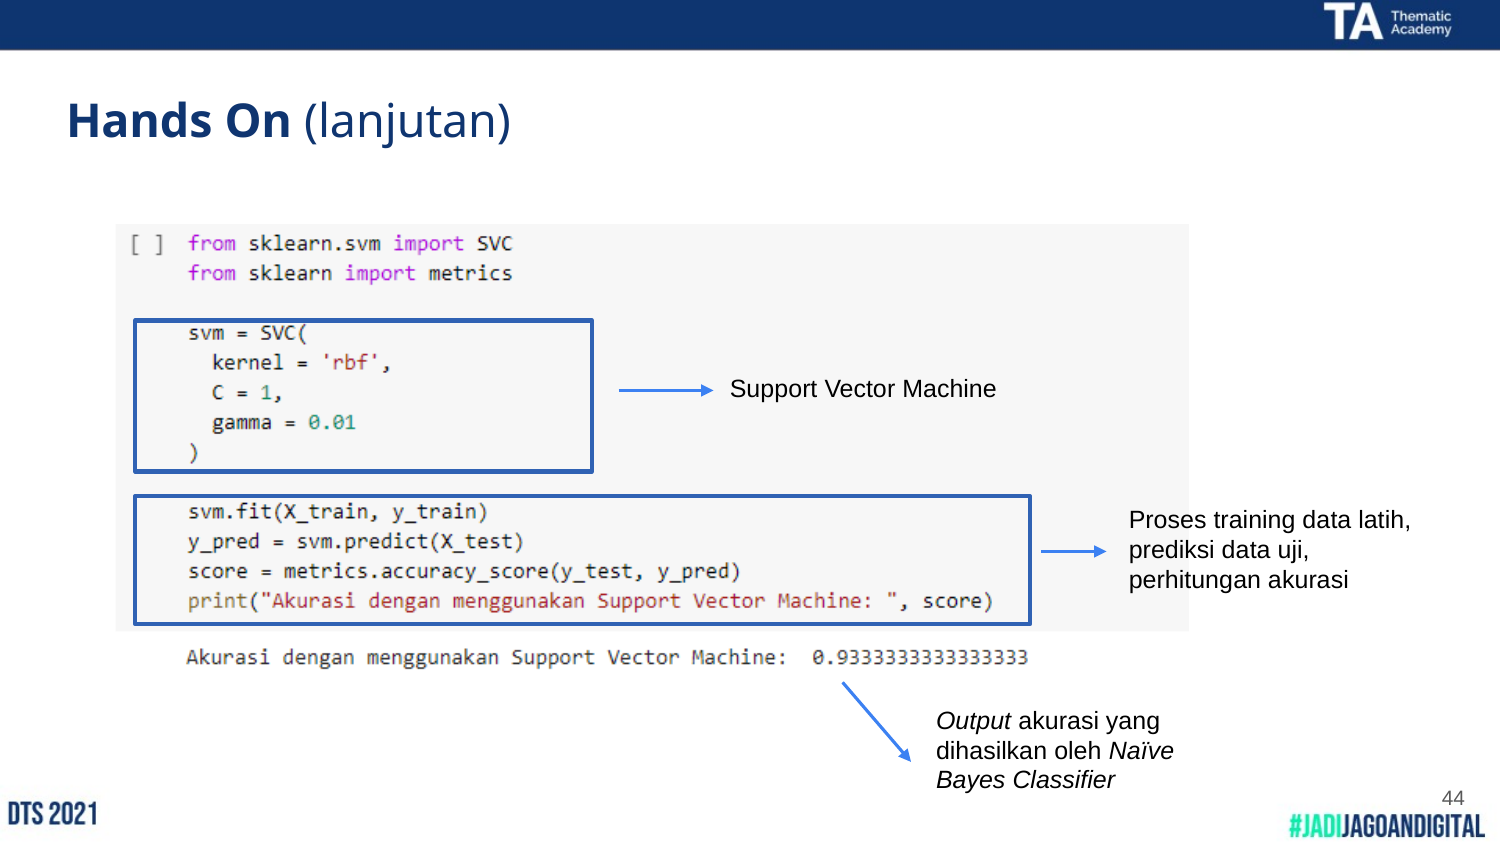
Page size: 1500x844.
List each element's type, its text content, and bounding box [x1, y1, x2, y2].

picture [0, 0, 1500, 844]
text_box Output akurasi yang dihasilkan oleh Naïve Bayes Classifier [921, 696, 1265, 837]
title Hands On (lanjutan) [51, 72, 1449, 167]
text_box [842, 682, 912, 763]
text_box Proses training data latih, prediksi data uji, perhitungan akurasi [1194, 496, 1435, 601]
slide_number 44 [1389, 764, 1480, 830]
